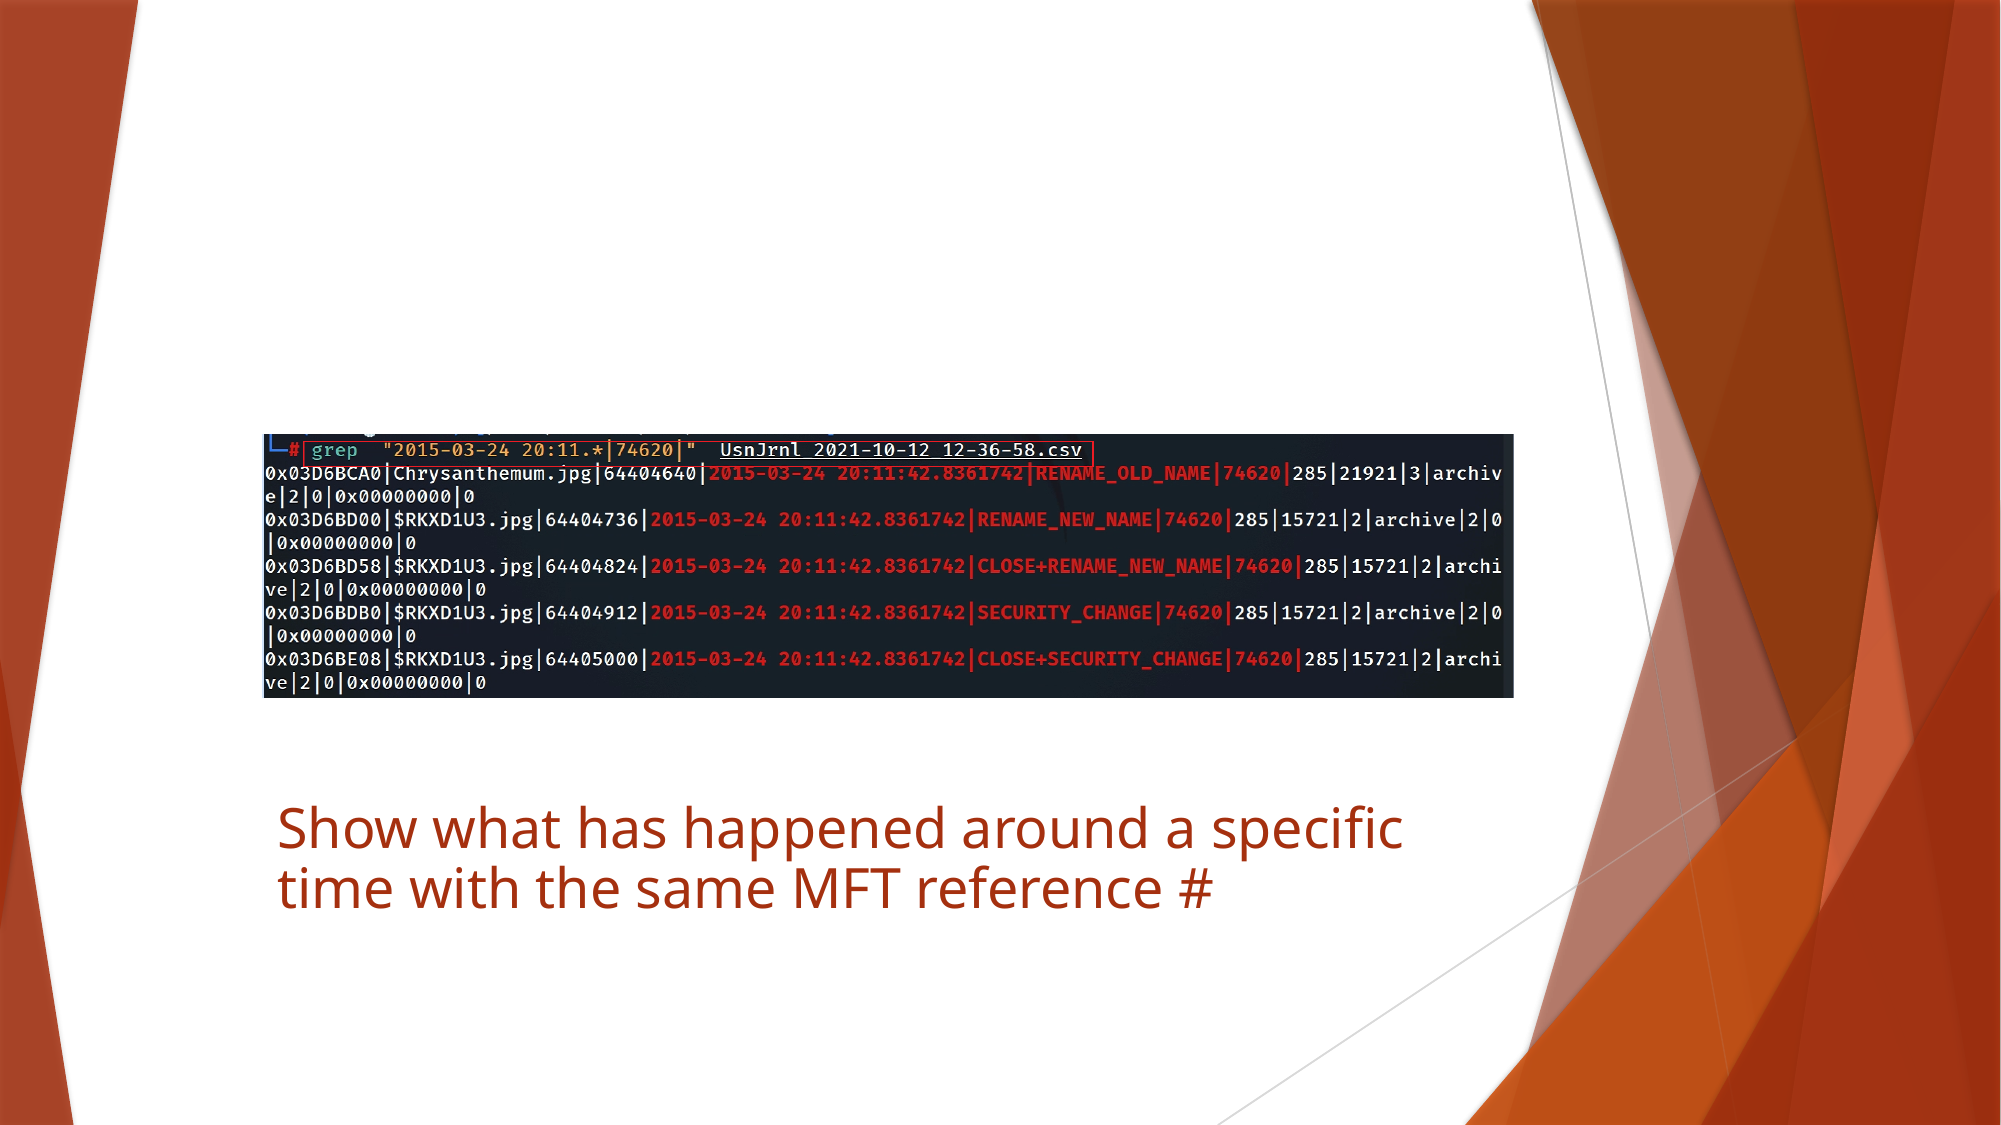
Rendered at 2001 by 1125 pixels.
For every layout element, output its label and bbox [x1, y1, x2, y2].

text_box [0, 0, 2000, 1125]
picture [261, 434, 1514, 698]
